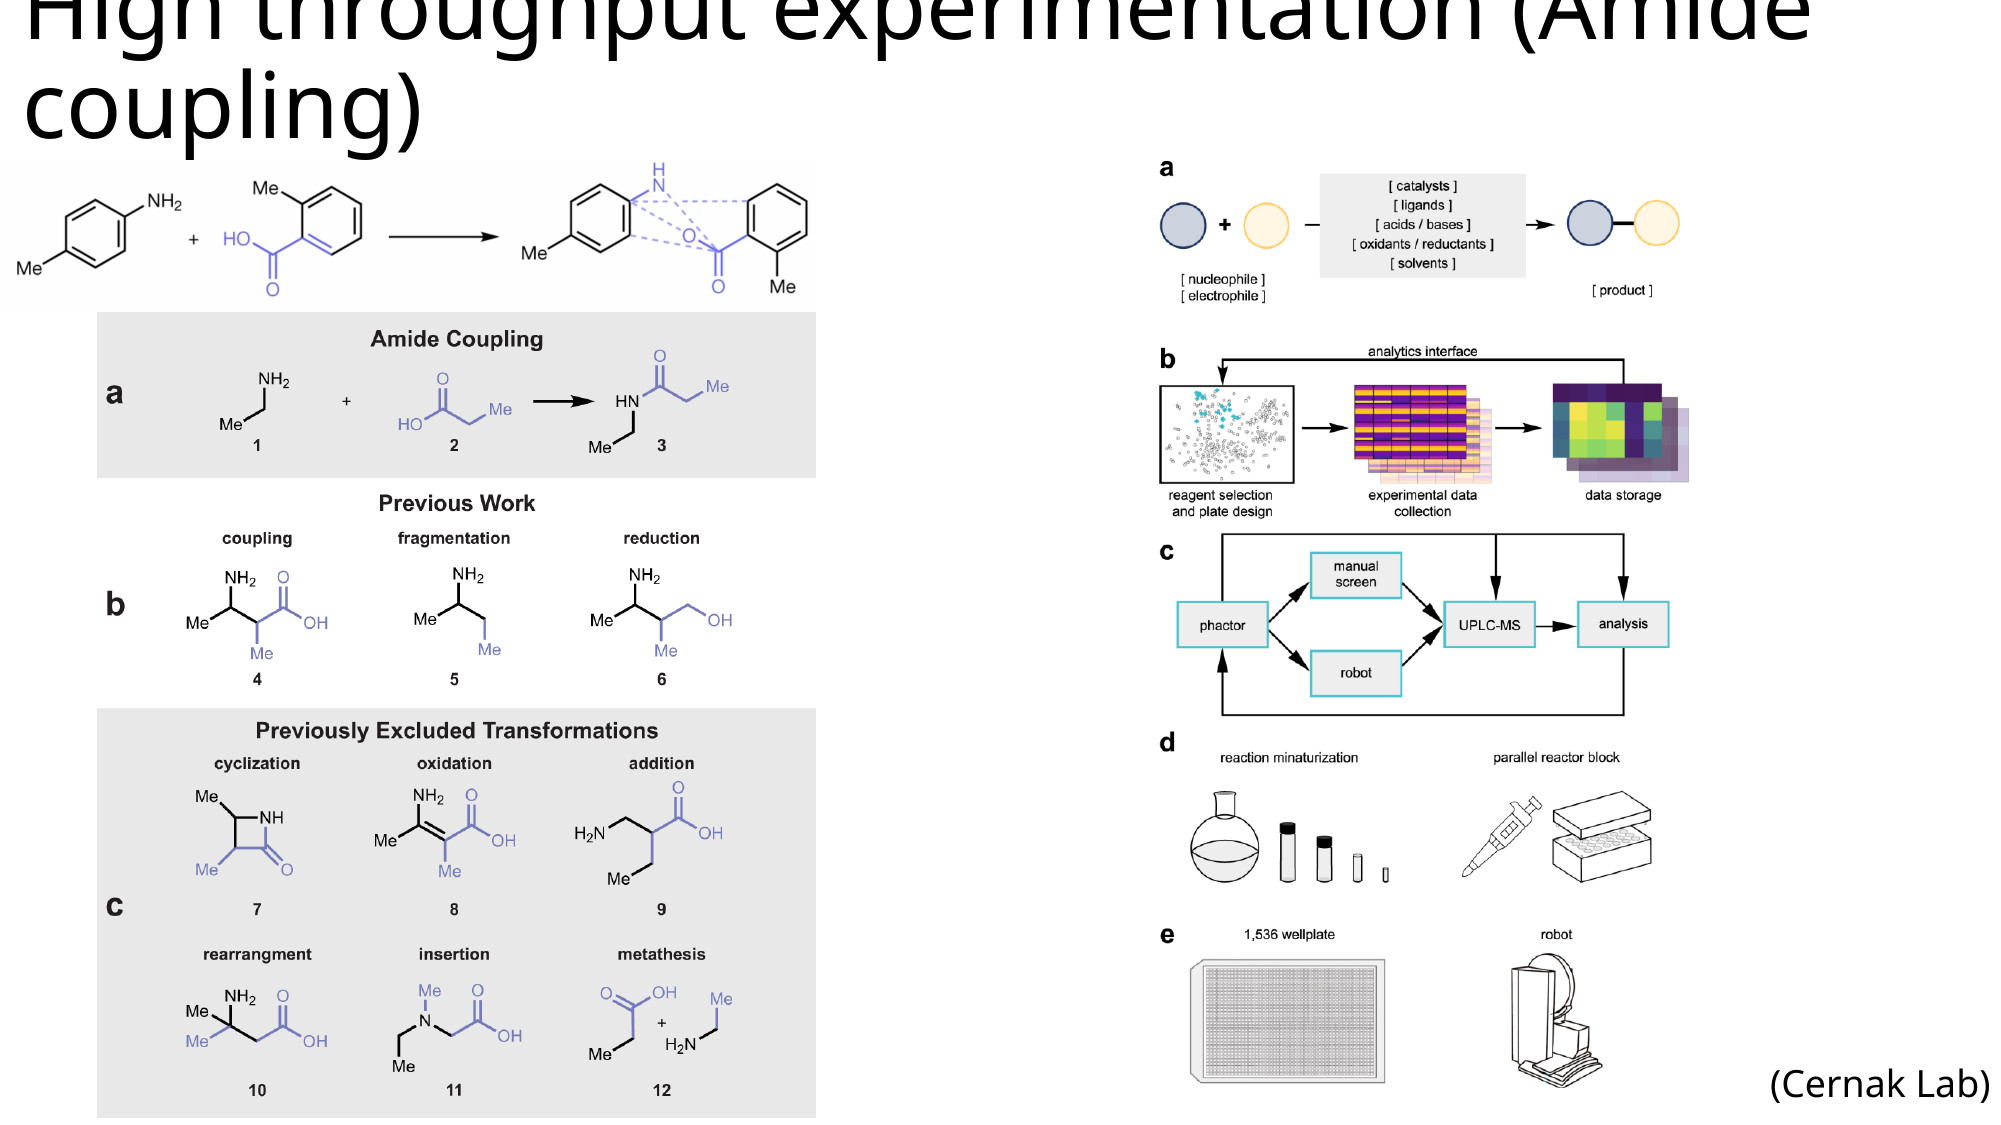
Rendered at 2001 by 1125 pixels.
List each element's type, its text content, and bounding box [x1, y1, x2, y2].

picture [7, 160, 816, 1119]
text_box (Cernak Lab) [1755, 1052, 2000, 1113]
title High throughput experimentation (Amide coupling) [7, 0, 2000, 168]
picture [1159, 160, 1689, 1089]
